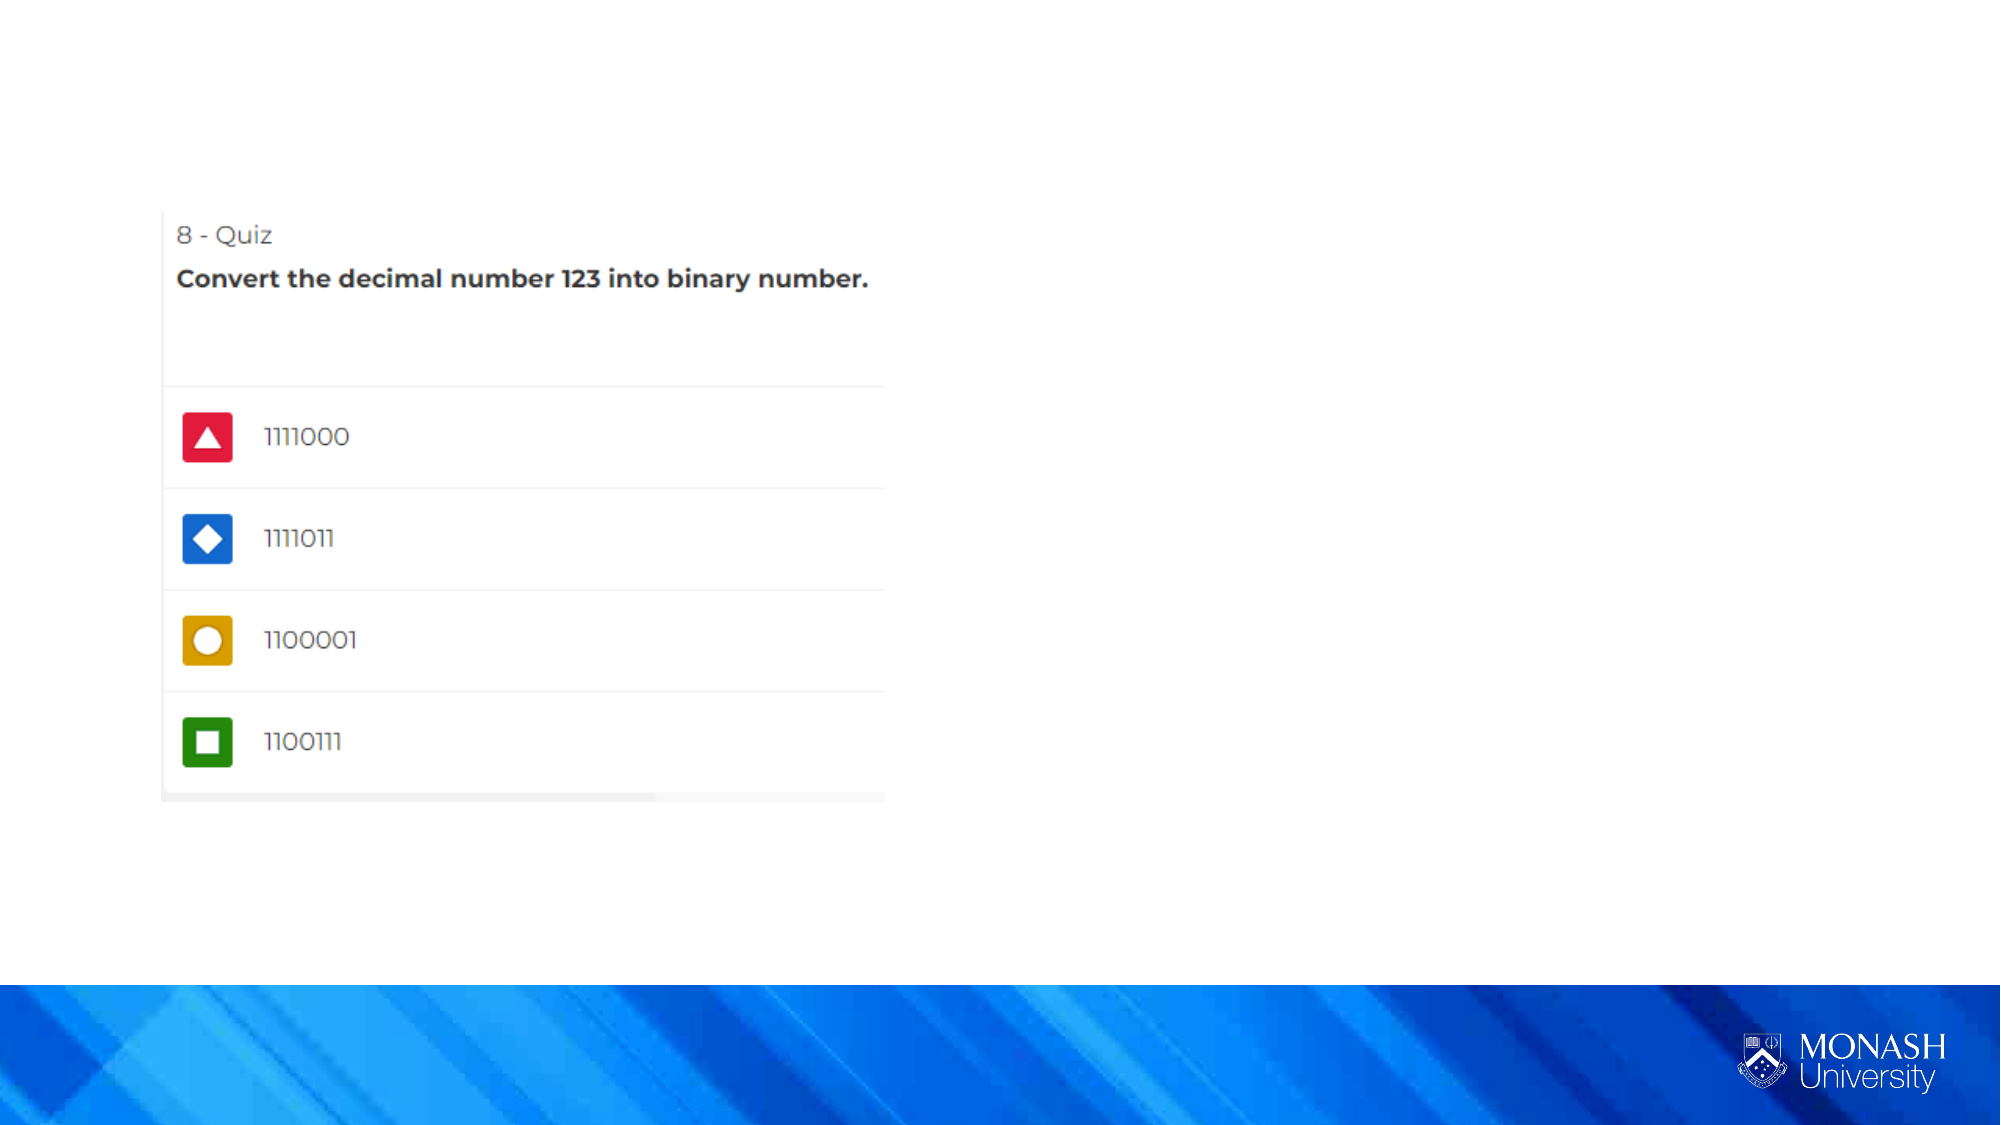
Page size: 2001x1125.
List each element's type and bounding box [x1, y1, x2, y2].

picture [0, 985, 2000, 1125]
picture [161, 211, 885, 802]
